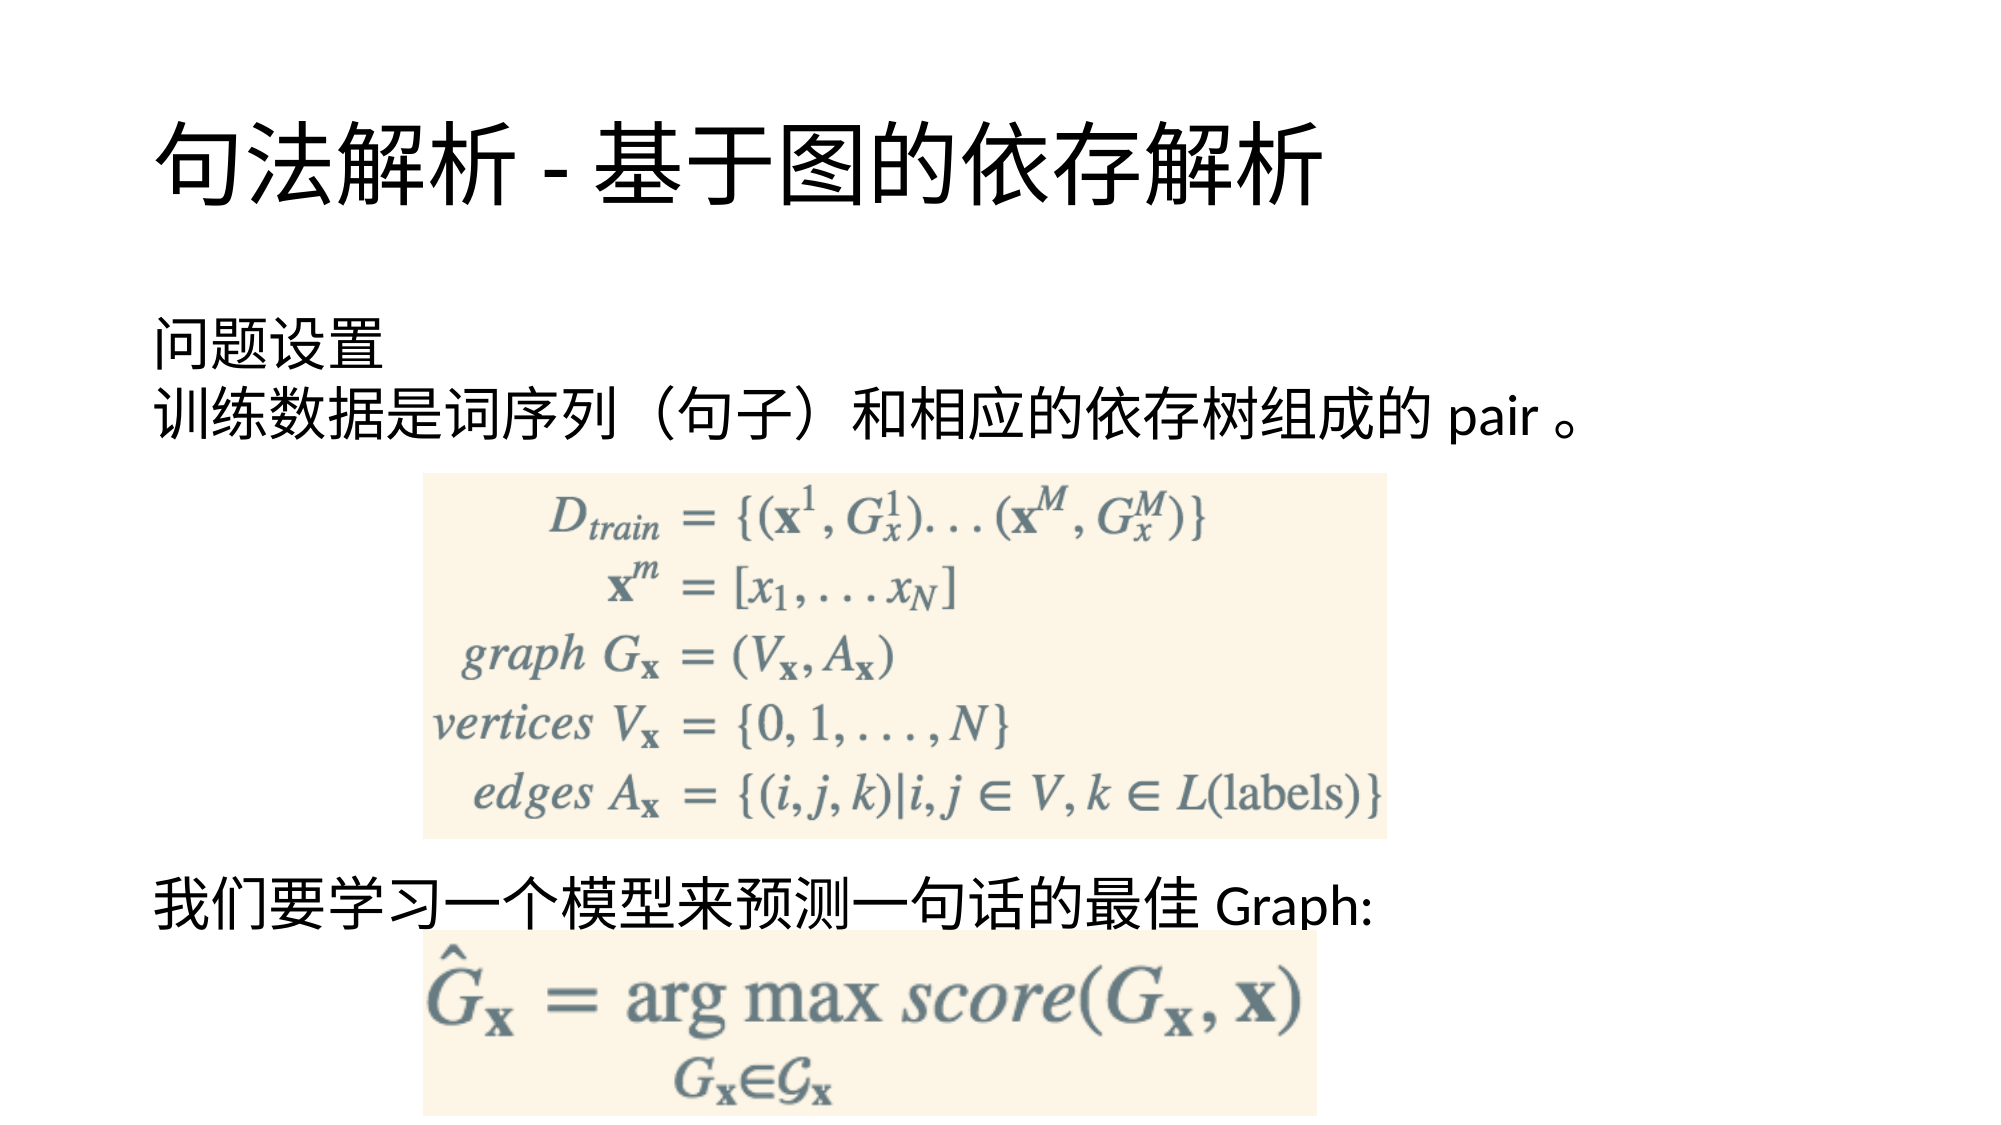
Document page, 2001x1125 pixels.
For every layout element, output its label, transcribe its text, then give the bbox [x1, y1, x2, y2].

title 句法解析-基于图的依存解析 [137, 59, 1863, 278]
list 问题设置 训练数据是词序列（句子）和相应的依存树组成的pair。 我们要学习一个模型来预测一句话的最佳Graph: [137, 299, 1863, 1105]
picture [423, 473, 1387, 839]
picture [423, 930, 1317, 1116]
